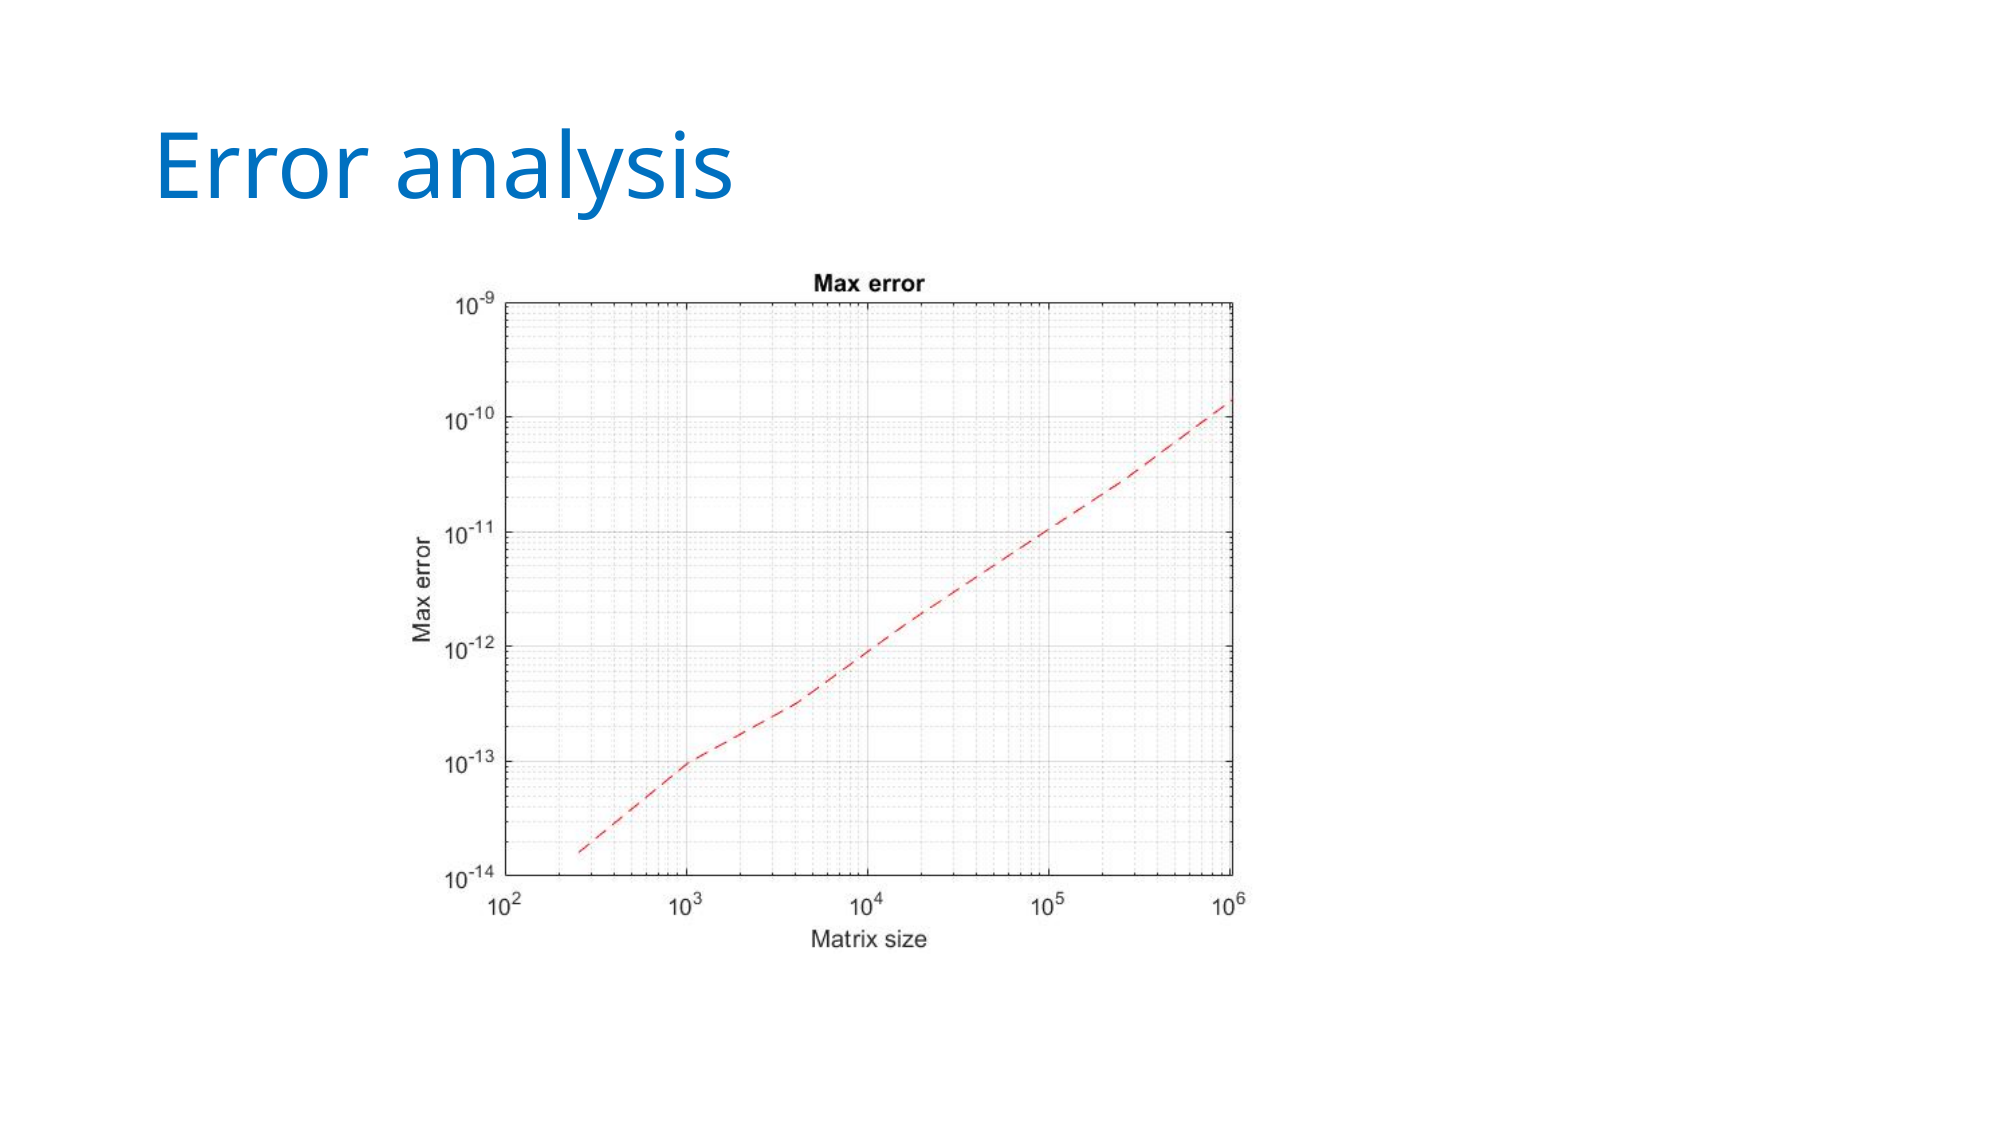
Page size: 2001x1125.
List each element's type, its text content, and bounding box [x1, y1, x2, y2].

title Error analysis [137, 59, 1863, 278]
picture [383, 250, 1322, 954]
